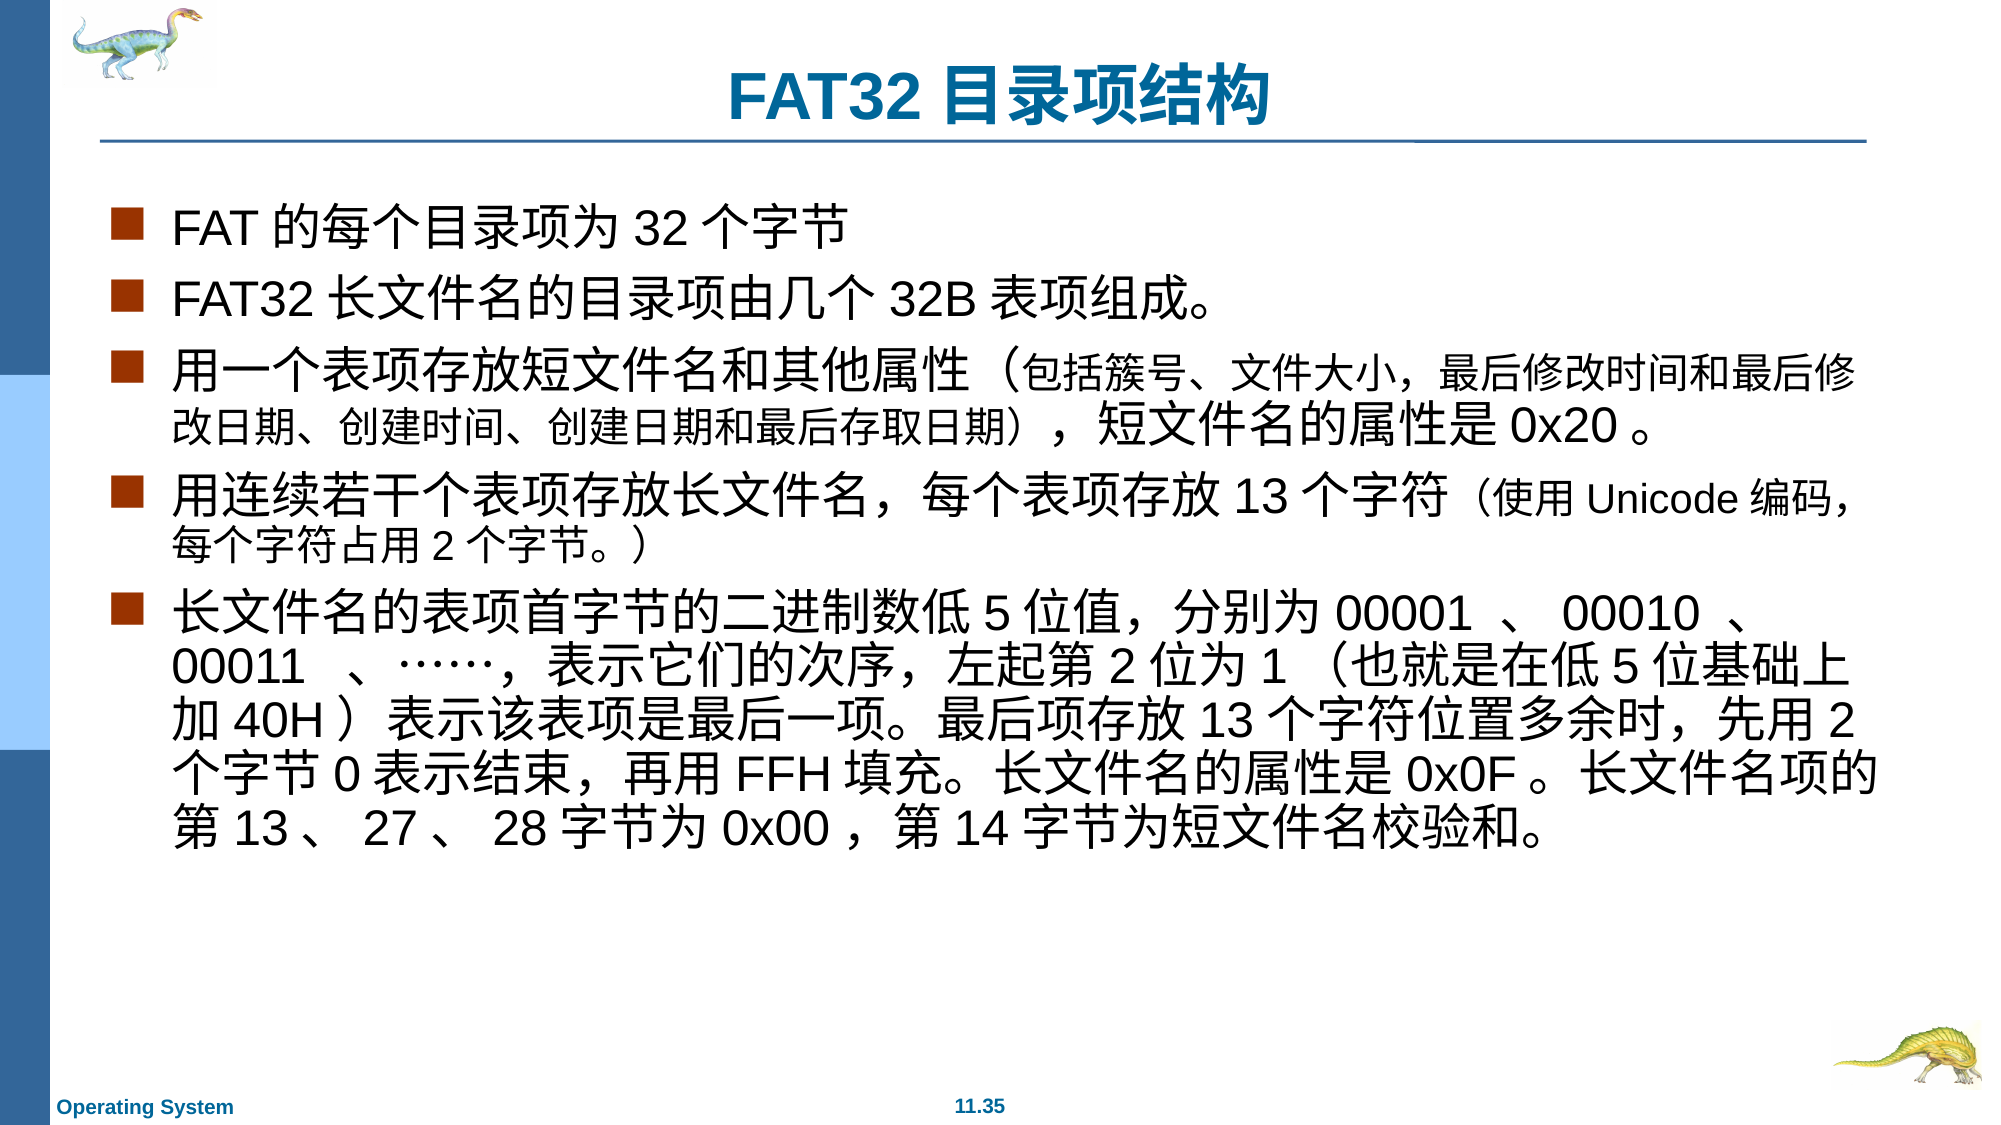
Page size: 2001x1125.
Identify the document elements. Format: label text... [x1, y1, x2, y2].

picture [1831, 1020, 1982, 1090]
title FAT32目录项结构 [99, 45, 1900, 141]
list FAT的每个目录项为32个字节 FAT32长文件名的目录项由几个32B表项组成。 用一个表项存放短文件名和其他属性（包括簇号、文件大小，最后修改时间和最后修改日期、创建时间、创建日期和最后存取日期），短文件名的属性是0x20。 用连续若干个表项存放长文件名，每个表项存放13个字符（使用Unicode编码，每个字符占用2个字节。） 长文件名的表项首字节的二进制数低5位值，分别为00001 、00010 、 00011 、……，表示它们的次序，左起第2位为1（也就是在低5位基础上加40H）表示该表项是最后一项。最后项存放13个字符位置多余时，先用2个字节0表示结束，再用FFH填充。长文件名的属性是0x0F。长文件名项的第13、27、28字节为0x00，第14字节为短文件名校验和。 [99, 194, 1900, 938]
picture [62, 0, 217, 88]
